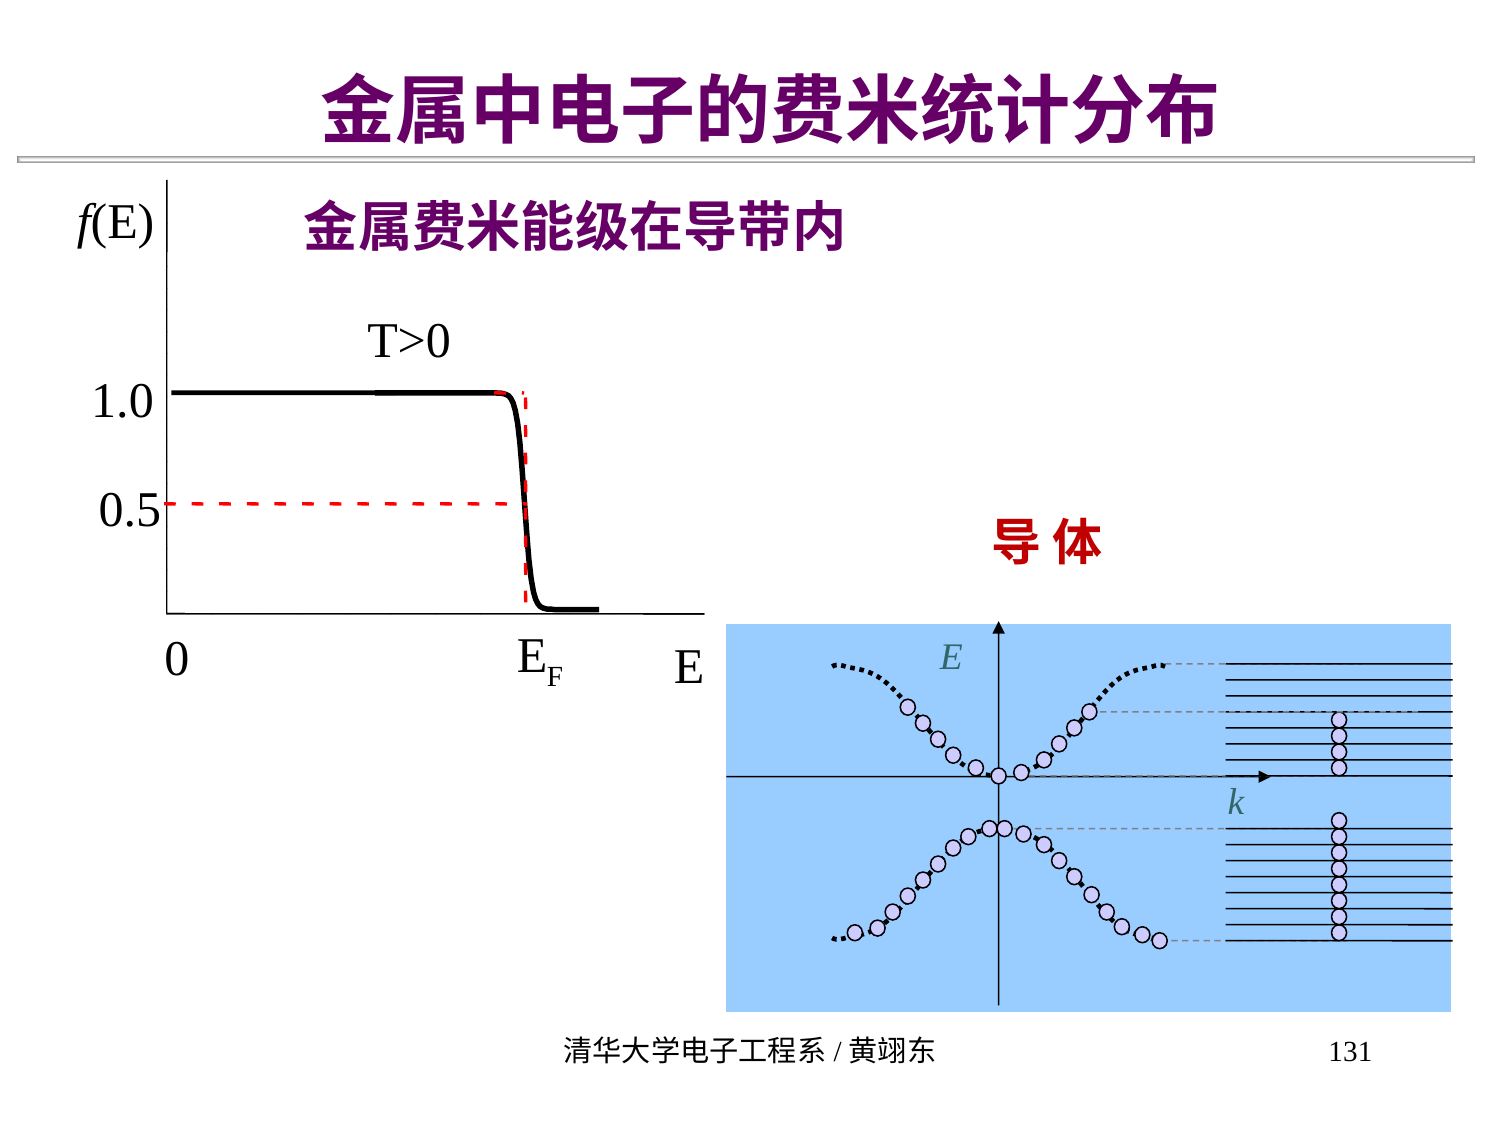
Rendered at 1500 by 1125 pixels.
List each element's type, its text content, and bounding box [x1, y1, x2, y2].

text_box [501, 1046, 916, 1106]
text_box [17, 156, 1475, 163]
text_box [76, 179, 707, 694]
text_box 金属中电子的费米统计分布 [305, 54, 1236, 160]
text_box 金属费米能级在导带内 [710, 184, 862, 265]
slide_number 131 [1074, 1025, 1388, 1100]
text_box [726, 503, 1453, 1012]
footer 清华大学电子工程系/黄翊东 [512, 1025, 988, 1100]
